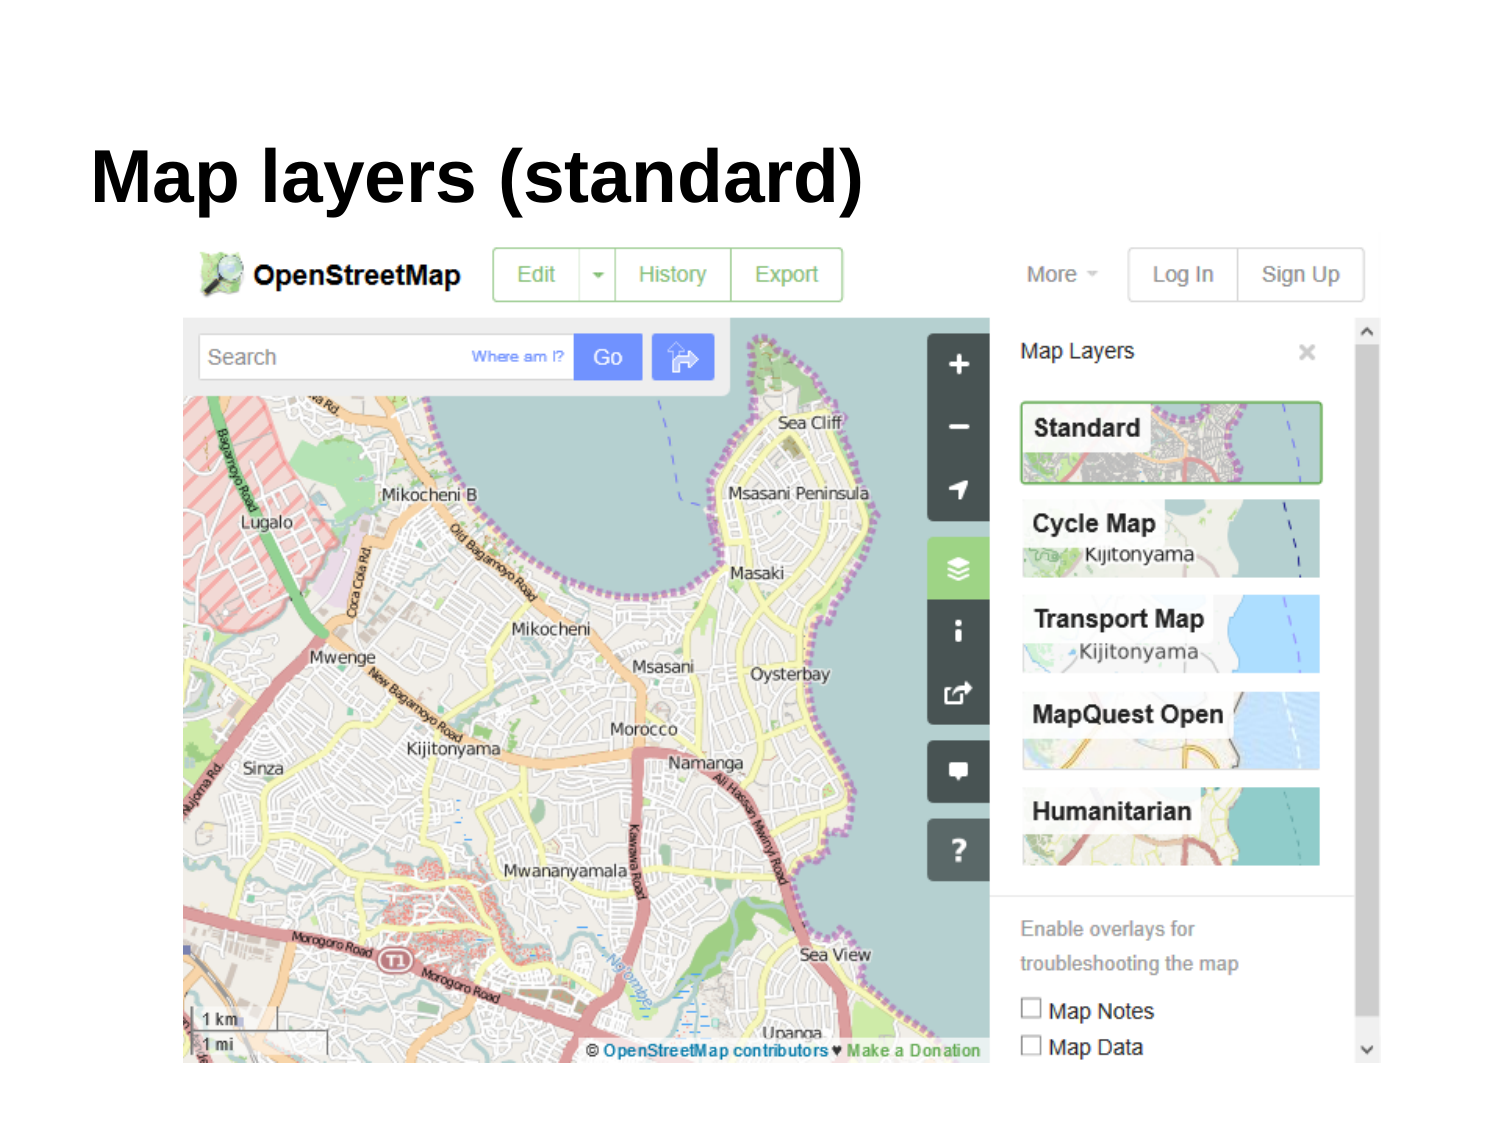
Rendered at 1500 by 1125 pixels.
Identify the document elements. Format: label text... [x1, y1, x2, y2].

picture [183, 232, 1381, 1063]
title Map layers (standard) [75, 45, 1425, 233]
